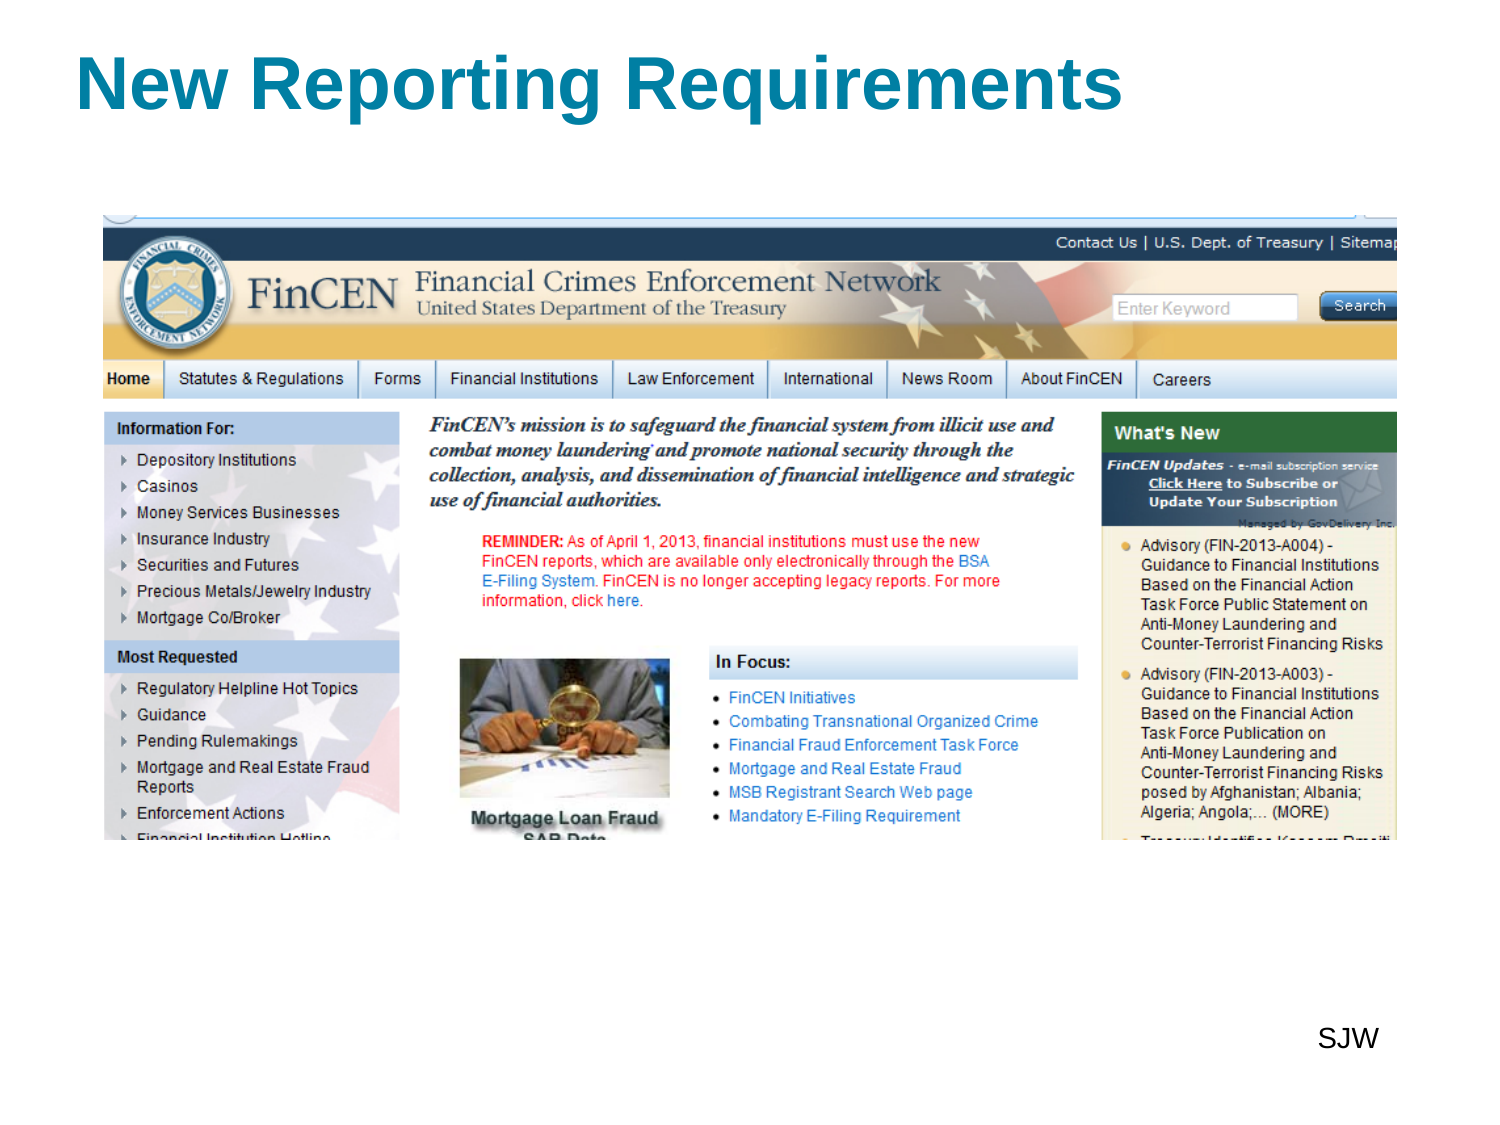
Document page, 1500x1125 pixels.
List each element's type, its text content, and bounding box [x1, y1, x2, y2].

text_box New Reporting Requirements [74, 31, 1425, 128]
text_box SJW [1302, 1012, 1395, 1062]
picture [103, 215, 1397, 841]
